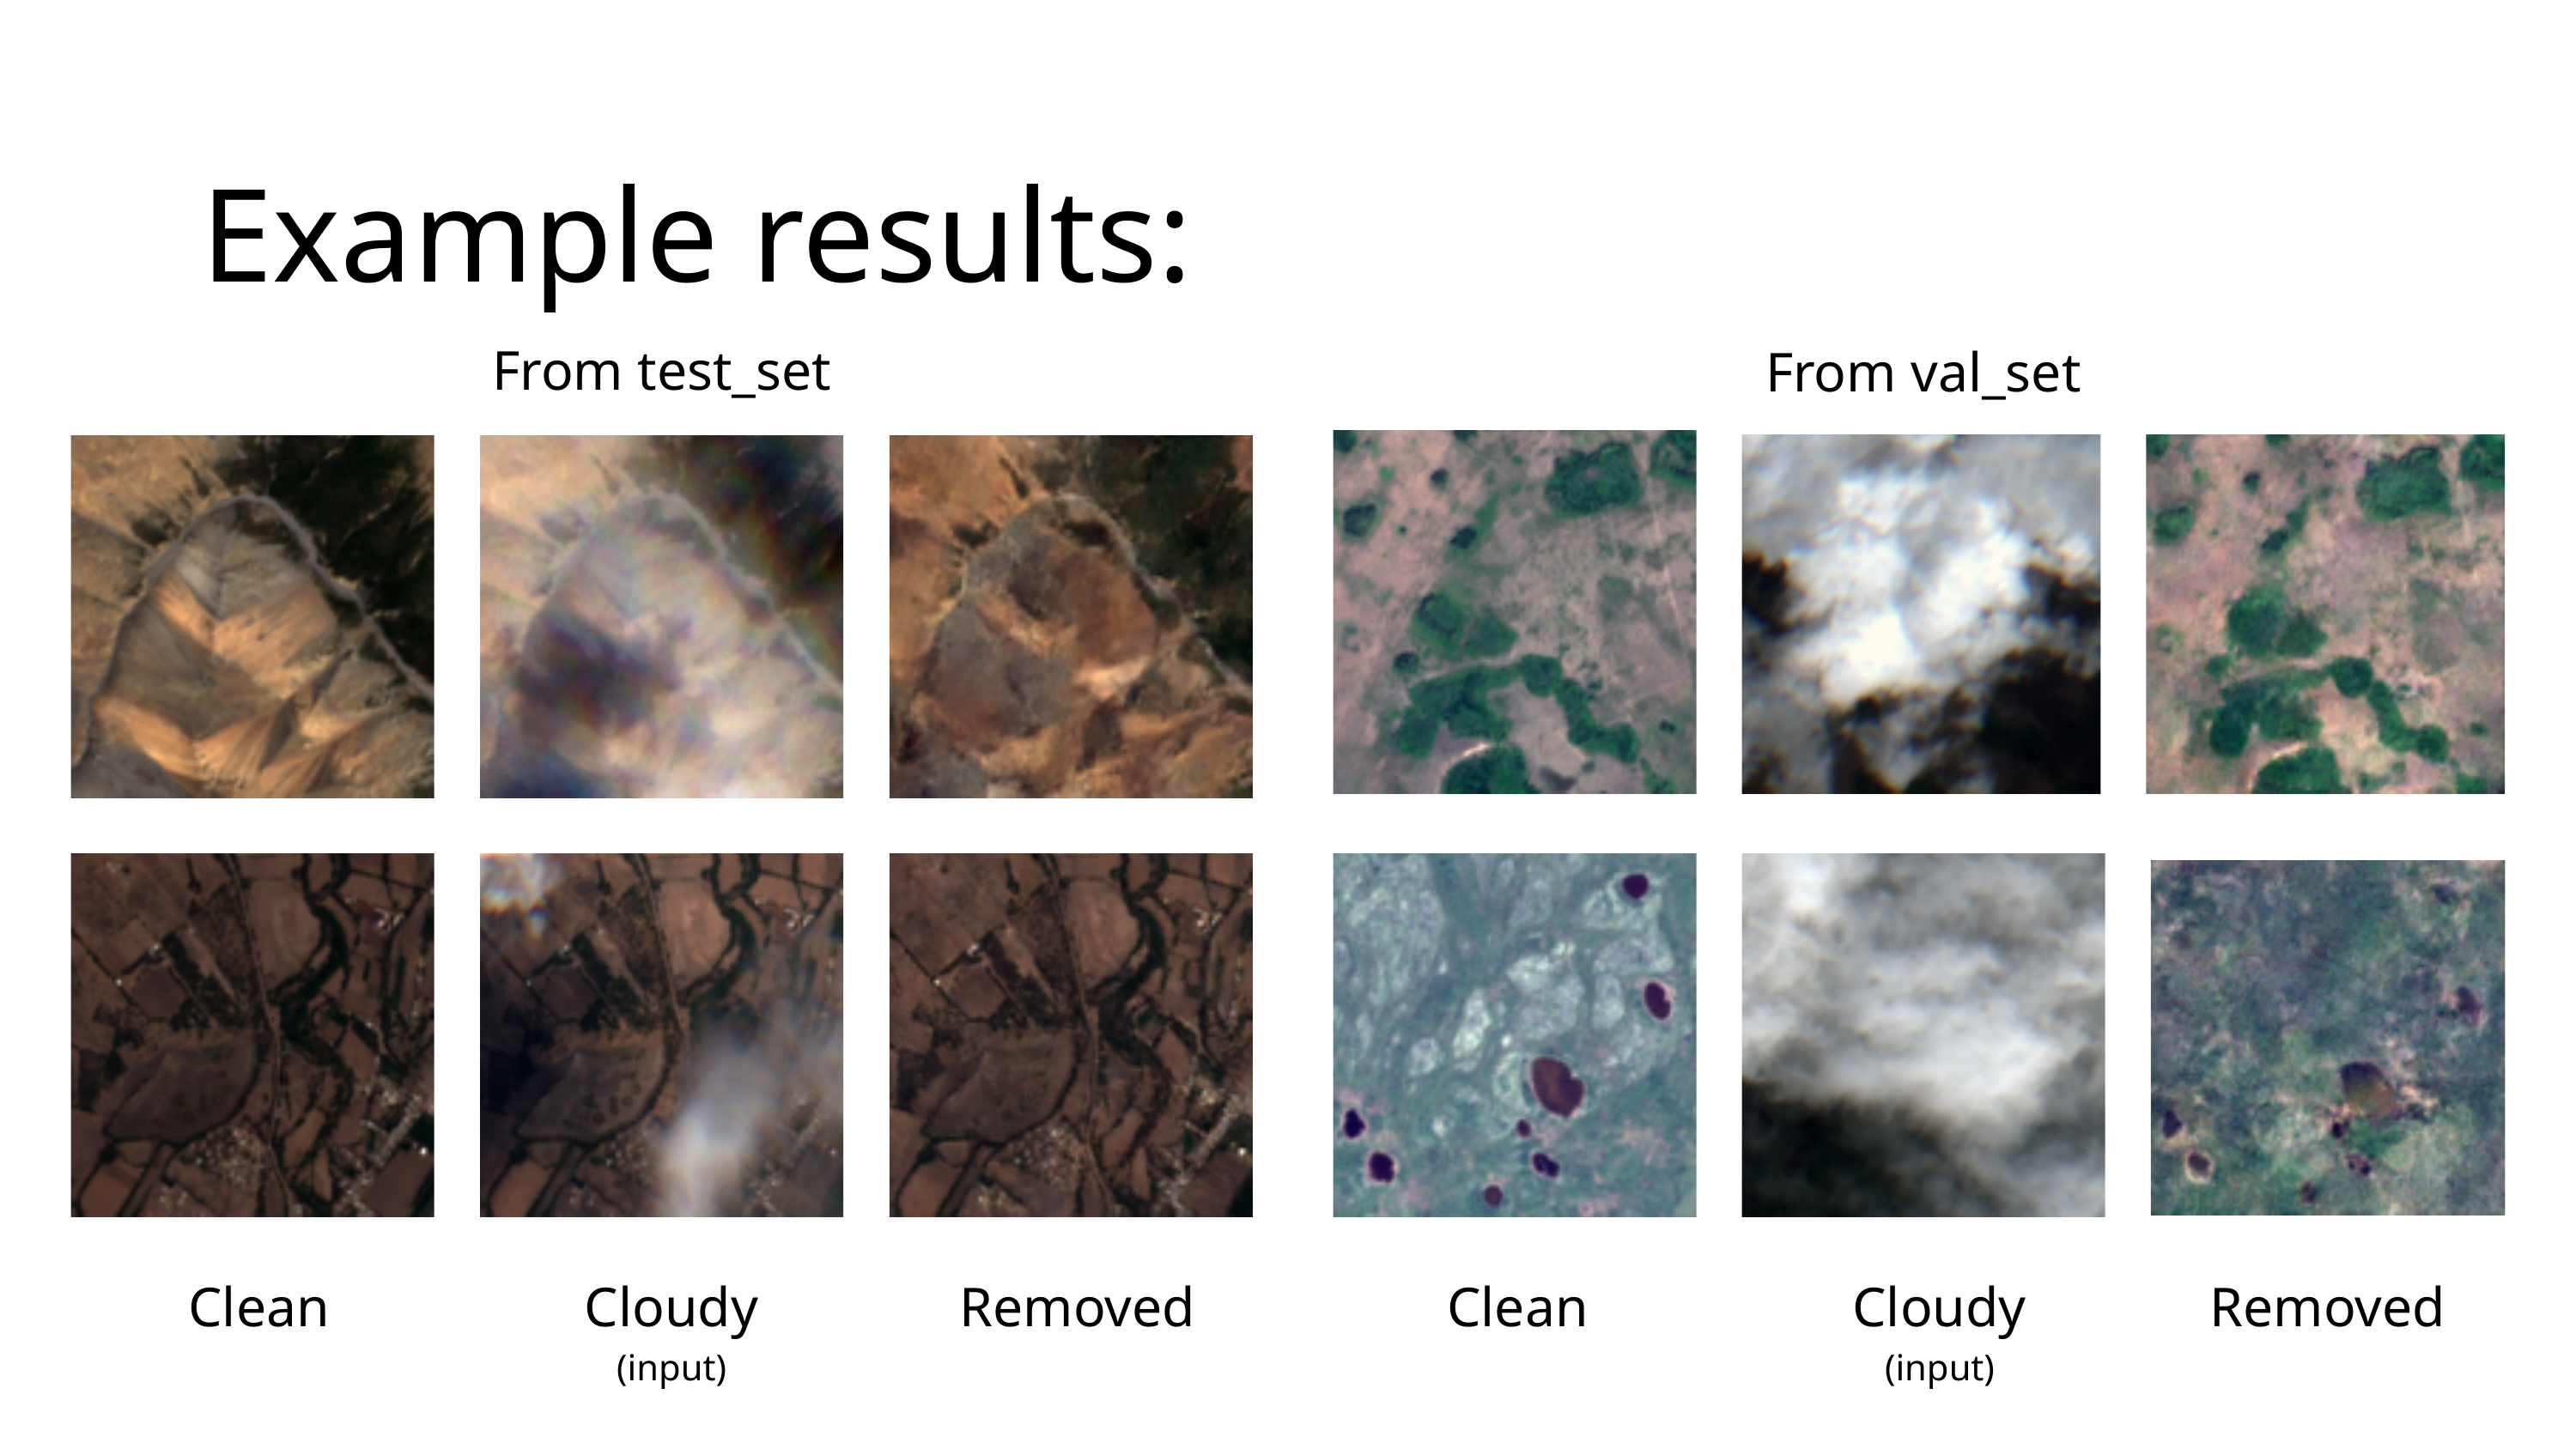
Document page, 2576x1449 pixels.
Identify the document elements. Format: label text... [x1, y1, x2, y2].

text_box [889, 435, 1253, 799]
text_box [1333, 430, 1697, 794]
text_box [2150, 860, 2506, 1216]
text_box [1741, 434, 2101, 794]
text_box Removed [2186, 1262, 2470, 1337]
text_box [1741, 853, 2105, 1217]
text_box From val_set [1701, 327, 2146, 403]
text_box [2146, 434, 2506, 794]
text_box Removed [948, 1262, 1207, 1337]
text_box [480, 853, 844, 1217]
text_box Cloudy (input) [1829, 1262, 2050, 1388]
text_box From test_set [405, 325, 918, 401]
text_box Clean [1437, 1262, 1600, 1337]
text_box Cloudy (input) [570, 1262, 773, 1388]
text_box [1333, 853, 1697, 1217]
text_box [70, 853, 434, 1217]
text_box [889, 853, 1253, 1217]
text_box Example results: [201, 127, 2375, 308]
text_box [70, 435, 434, 799]
text_box Clean [178, 1262, 341, 1337]
text_box [480, 435, 844, 799]
